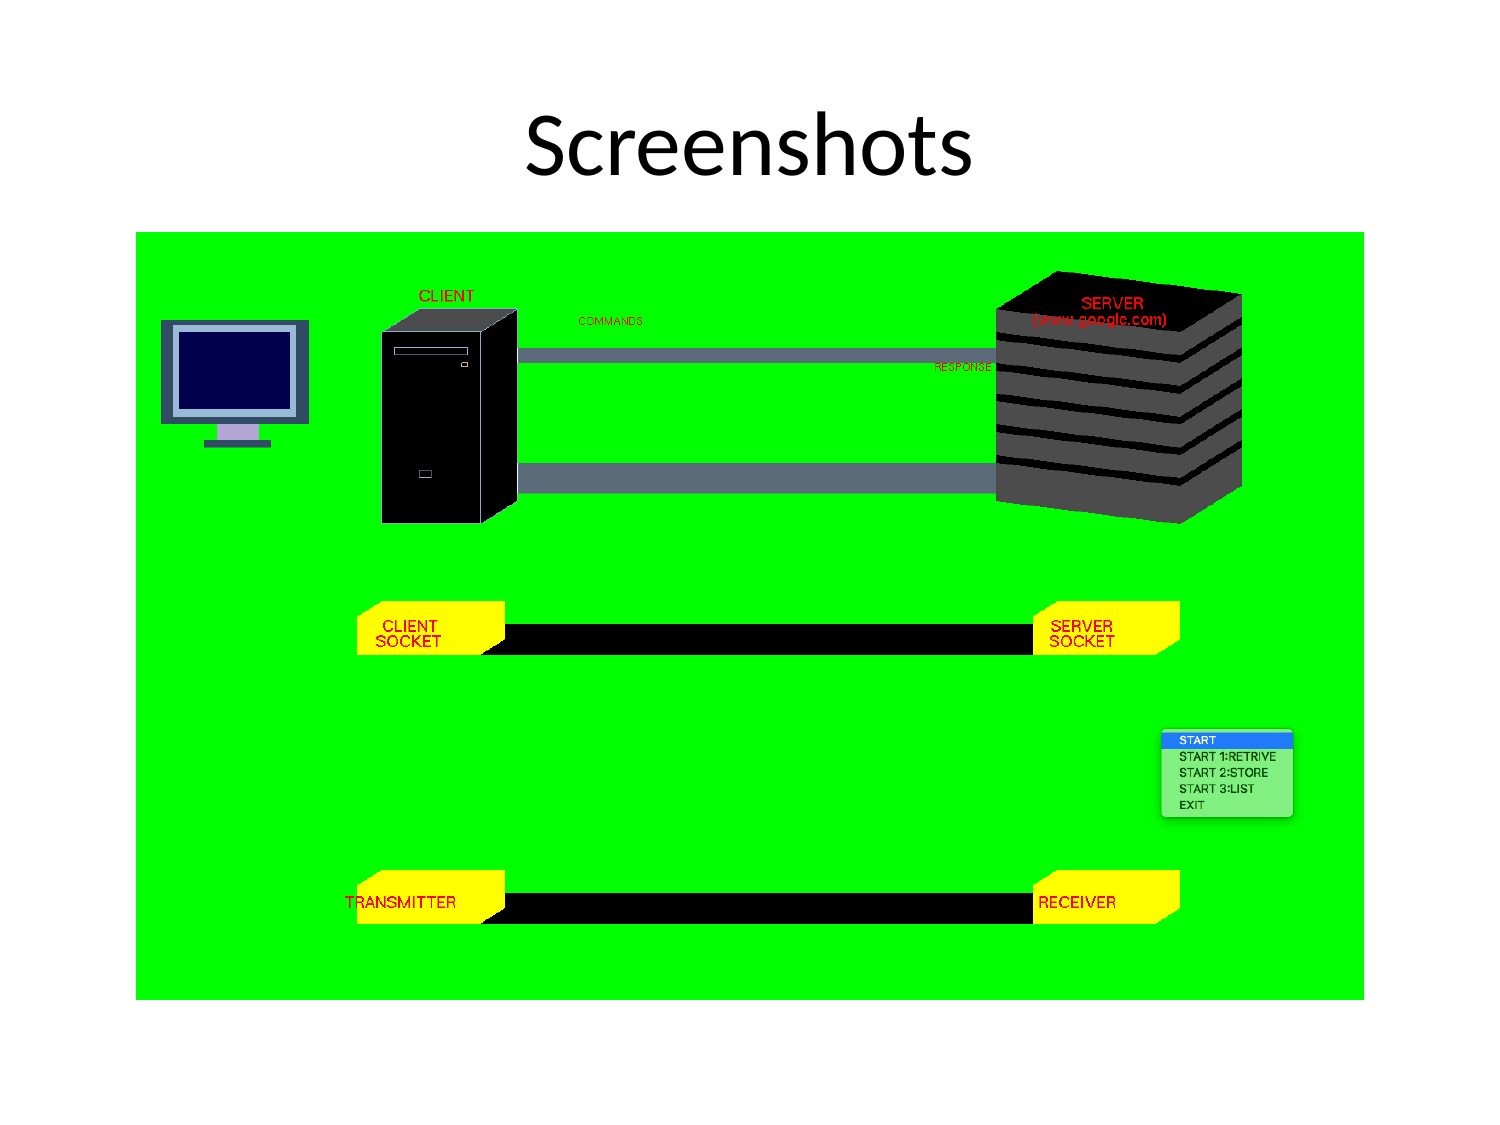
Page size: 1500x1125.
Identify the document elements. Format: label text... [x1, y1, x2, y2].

picture [136, 232, 1364, 1000]
title Screenshots [75, 45, 1425, 233]
